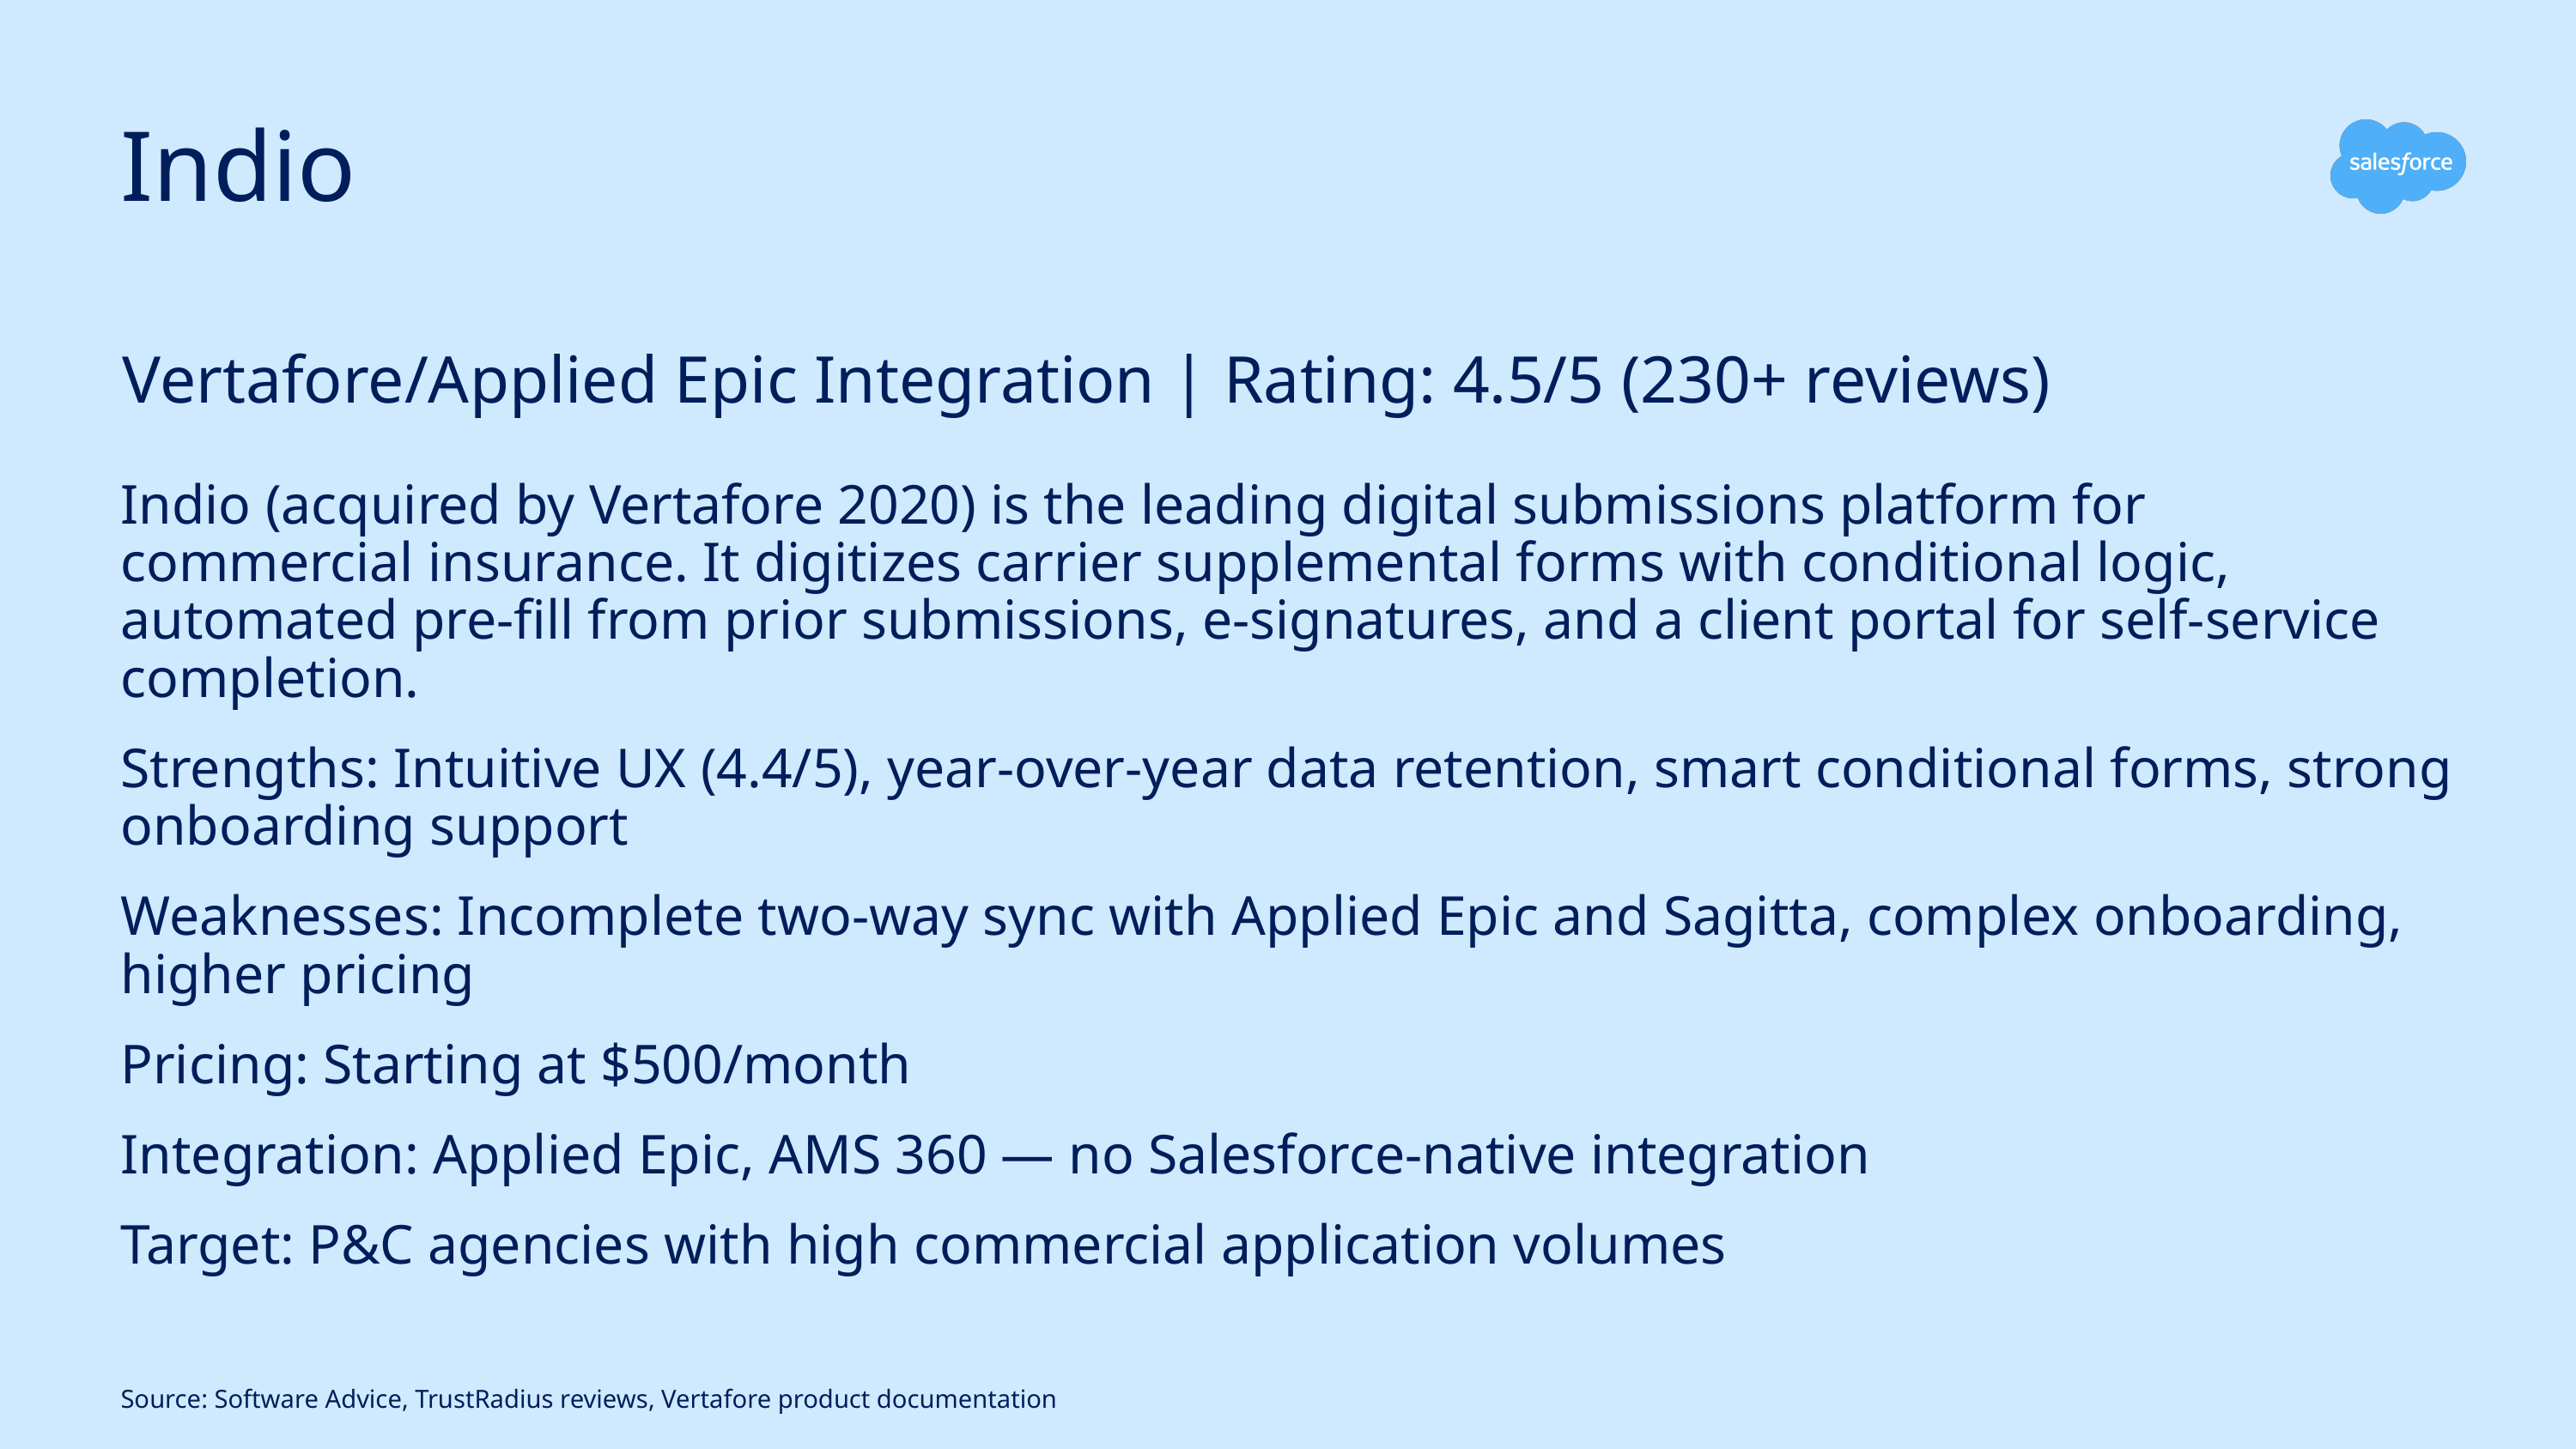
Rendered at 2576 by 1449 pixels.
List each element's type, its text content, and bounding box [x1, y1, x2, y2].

subtitle Vertafore/Applied Epic Integration | Rating: 4.5/5 (230+ reviews) [122, 348, 2256, 469]
list Indio (acquired by Vertafore 2020) is the leading digital submissions platform for commercial insurance. It digitizes carrier supplemental forms with conditional logic, automated pre-fill from prior submissions, e-signatures, and a client portal for self-service completion. Strengths: Intuitive UX (4.4/5), year-over-year data retention, smart conditional forms, strong onboarding support Weaknesses: Incomplete two-way sync with Applied Epic and Sagitta, complex onboarding, higher pricing Pricing: Starting at $500/month Integration: Applied Epic, AMS 360 — no Salesforce-native integration Target: P&C agencies with high commercial application volumes [120, 477, 2456, 1287]
picture [2330, 119, 2466, 214]
list Source: Software Advice, TrustRadius reviews, Vertafore product documentation [120, 1353, 2456, 1414]
title Indio [120, 118, 2254, 329]
